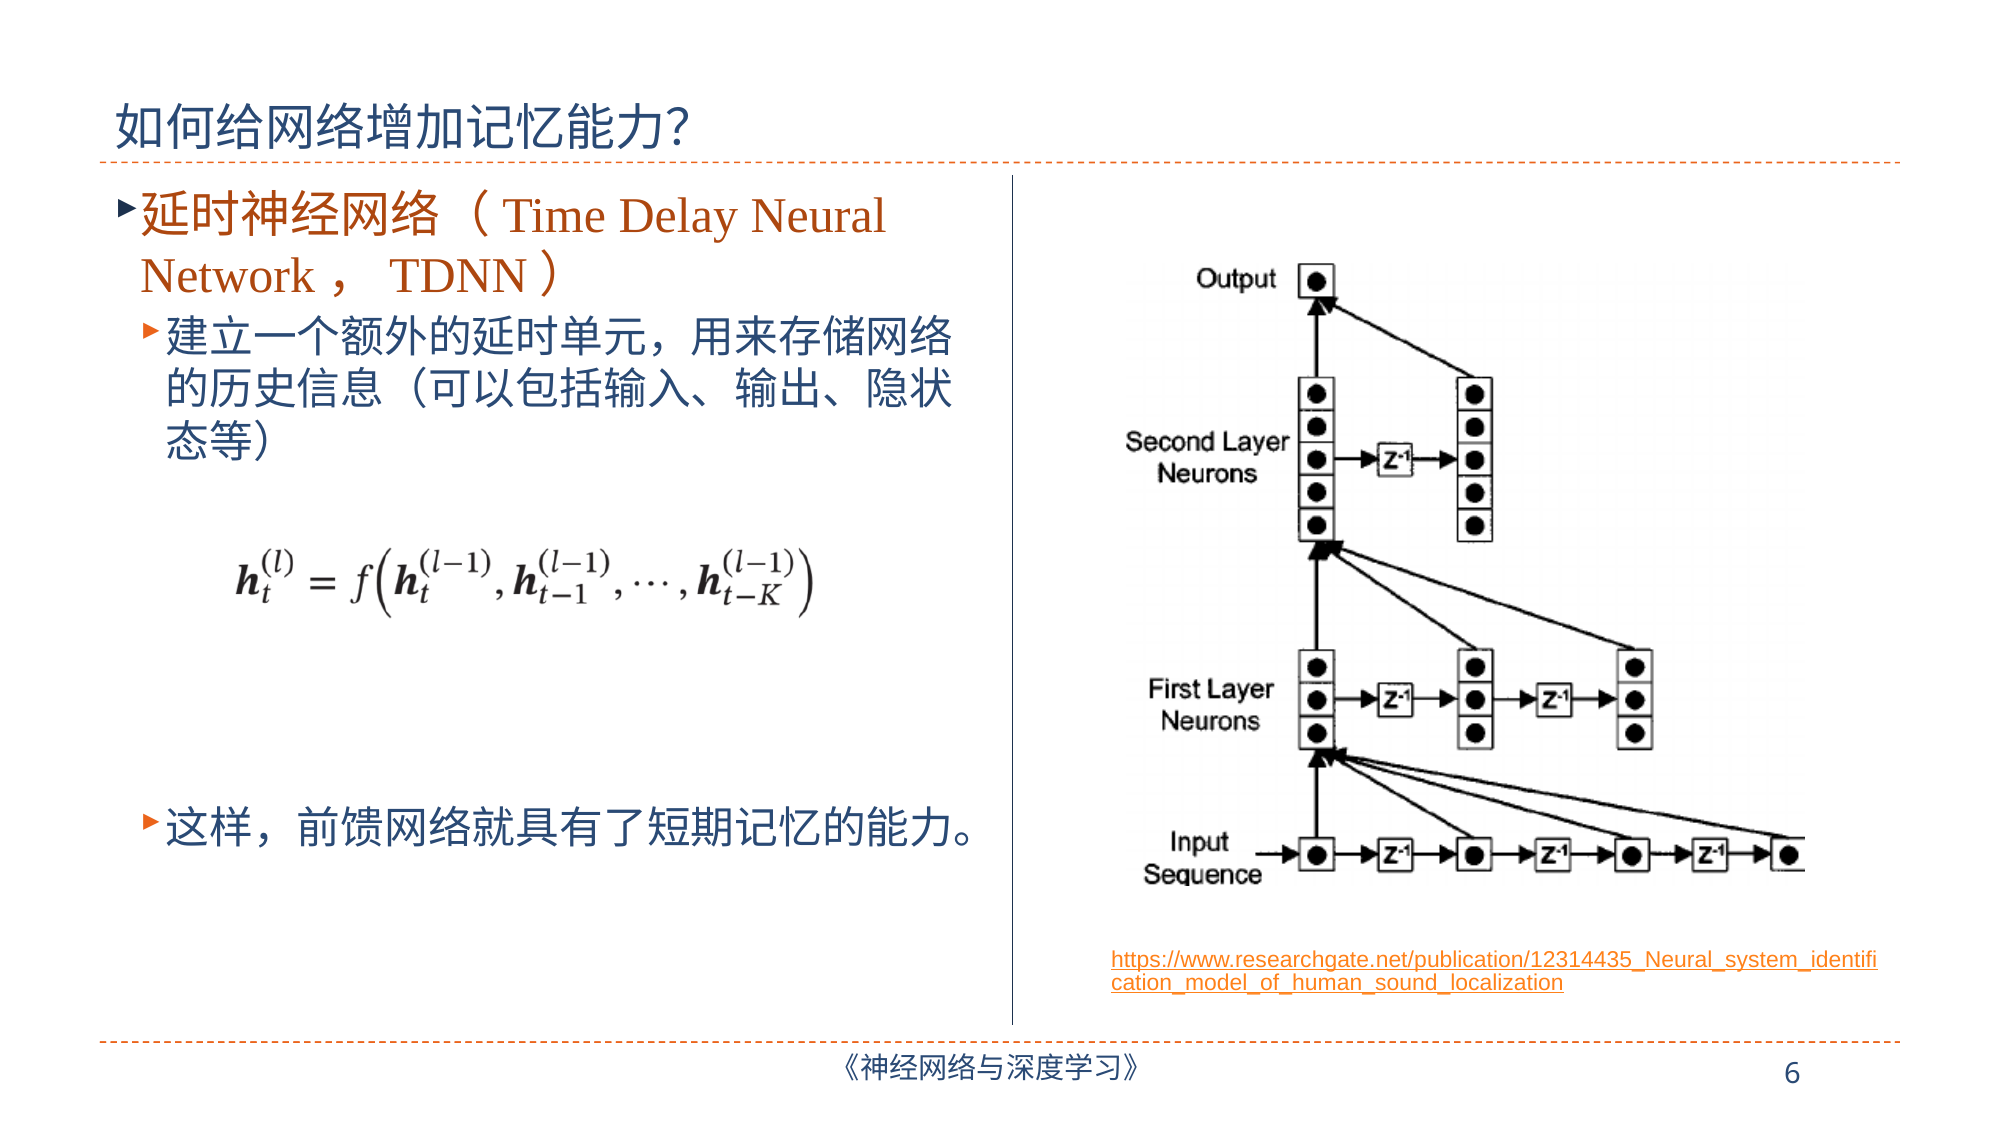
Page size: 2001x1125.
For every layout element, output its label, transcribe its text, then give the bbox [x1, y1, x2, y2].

list 延时神经网络（Time Delay Neural Network，TDNN） 建立一个额外的延时单元，用来存储网络的历史信息（可以包括输入、输出、隐状态等） 这样，前馈网络就具有了短期记忆的能力。 [99, 174, 1000, 1006]
picture [1124, 262, 1805, 886]
text_box https://www.researchgate.net/publication/12314435_Neural_system_identification_model_of_human_sound_localization [1096, 937, 1897, 980]
title 如何给网络增加记忆能力？ [99, 24, 1900, 164]
picture [224, 526, 816, 622]
